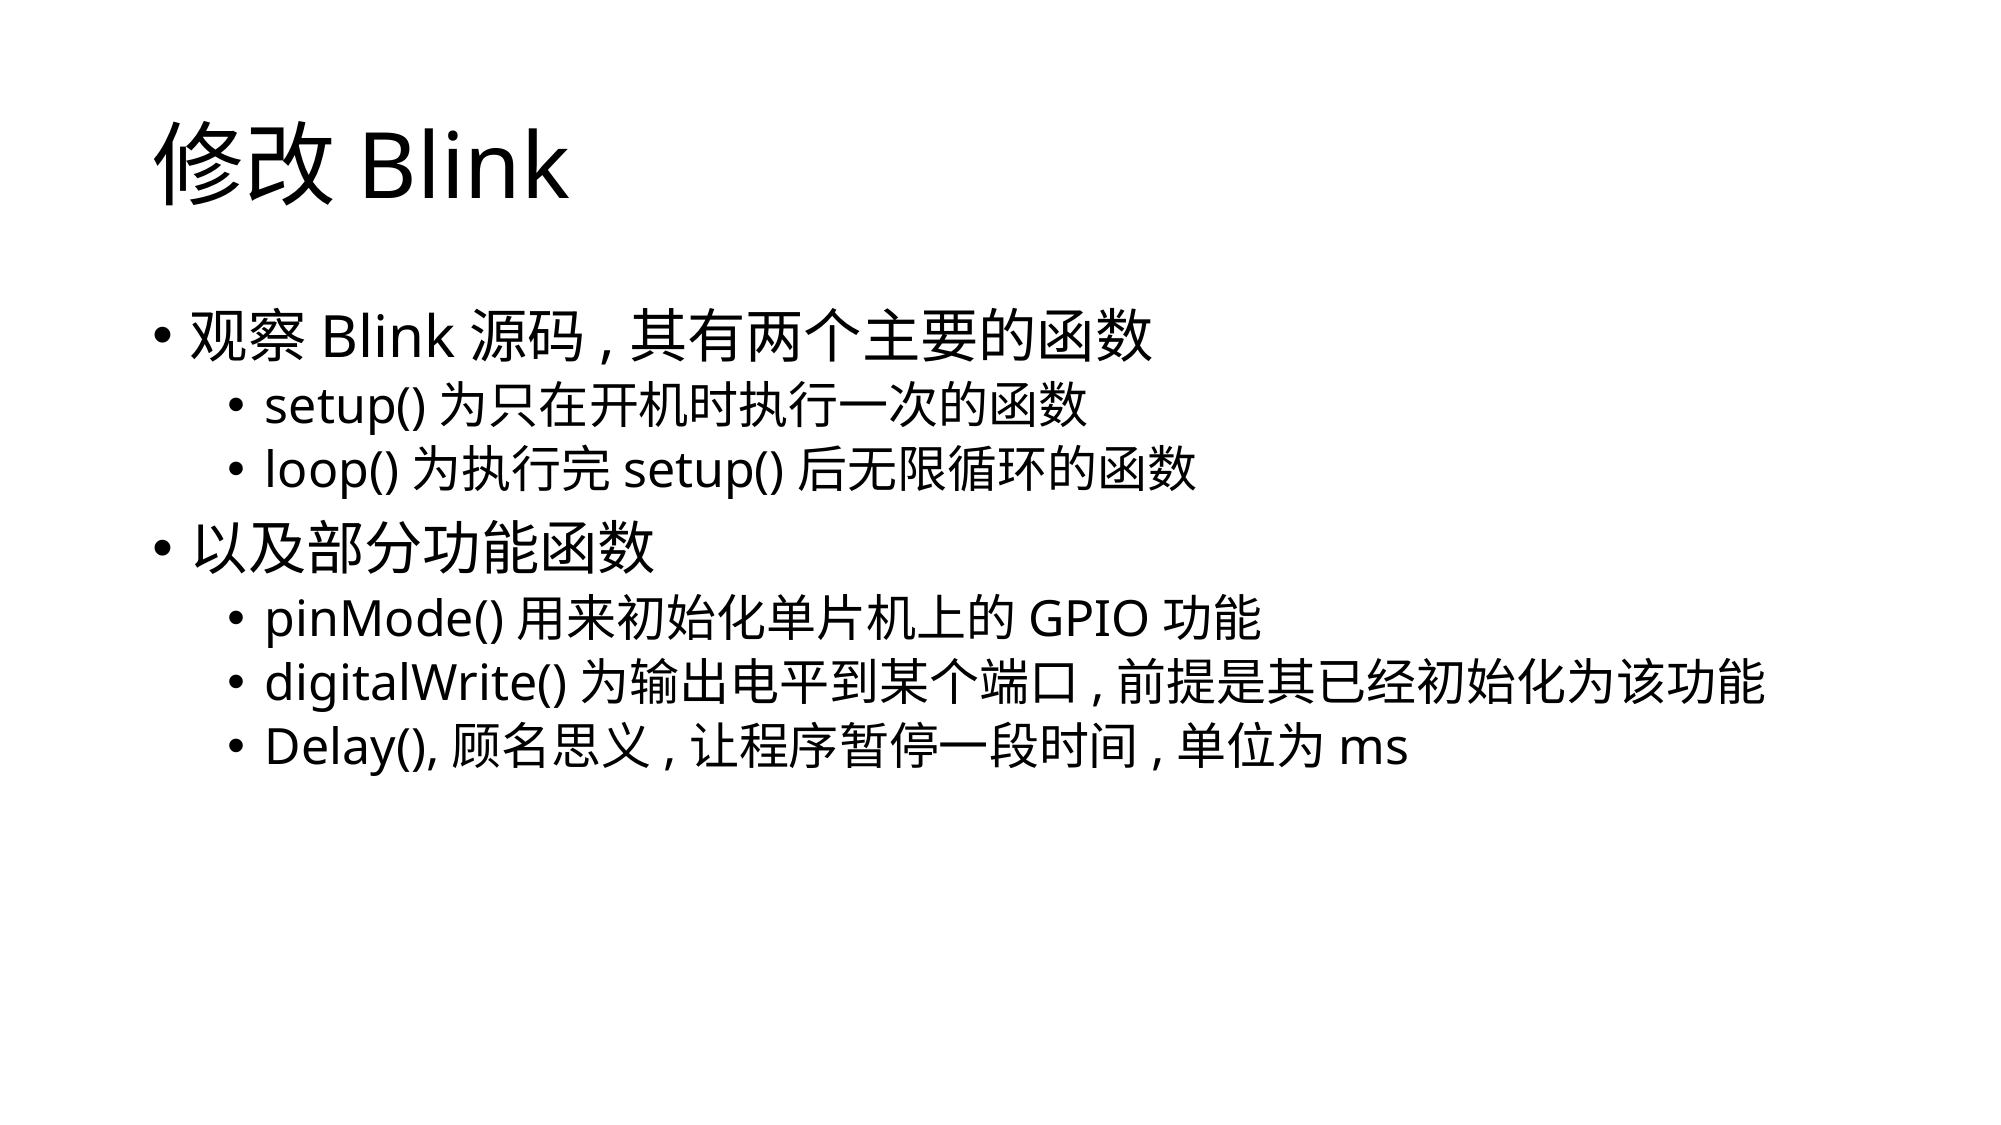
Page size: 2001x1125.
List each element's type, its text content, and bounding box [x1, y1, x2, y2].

title 修改Blink [137, 59, 1863, 278]
list 观察Blink源码,其有两个主要的函数 setup()为只在开机时执行一次的函数 loop()为执行完setup()后无限循环的函数 以及部分功能函数 pinMode()用来初始化单片机上的GPIO功能 digitalWrite()为输出电平到某个端口,前提是其已经初始化为该功能 Delay(),顾名思义,让程序暂停一段时间,单位为ms [137, 299, 1863, 1014]
